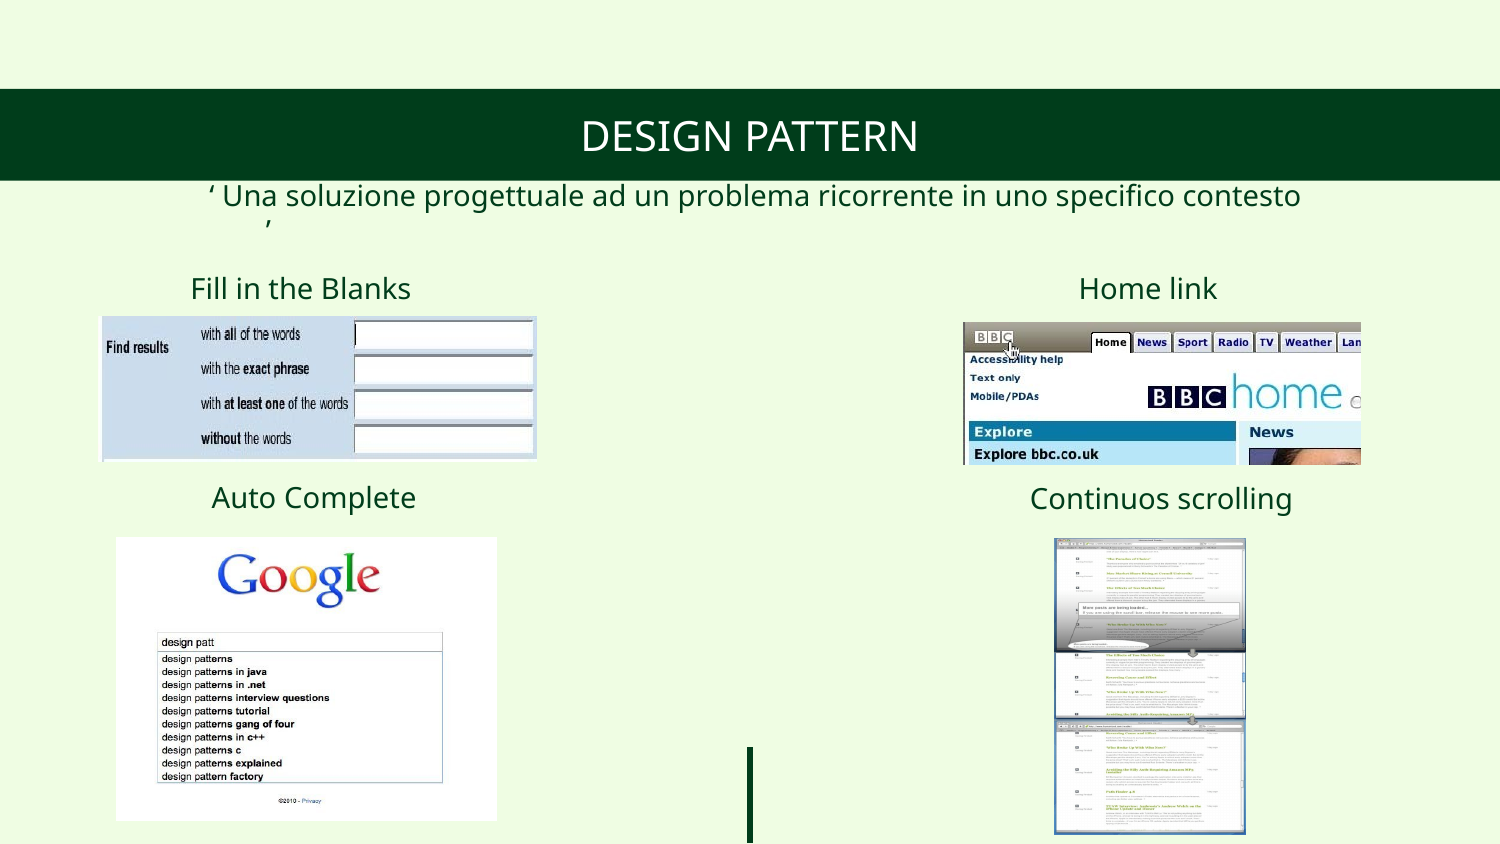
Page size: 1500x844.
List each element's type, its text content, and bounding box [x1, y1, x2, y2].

picture [963, 322, 1361, 465]
subtitle ‘ Una soluzione progettuale ad un problema ricorrente in uno specifico contesto ’ [175, 174, 1325, 264]
text_box Auto Complete [196, 471, 535, 522]
text_box Continuos scrolling [1015, 473, 1353, 523]
picture [116, 536, 498, 821]
text_box Fill in the Blanks [175, 263, 514, 313]
picture [1053, 537, 1246, 835]
title DESIGN PATTERN [116, 95, 1383, 174]
picture [98, 316, 537, 462]
text_box Home link [1063, 263, 1369, 313]
